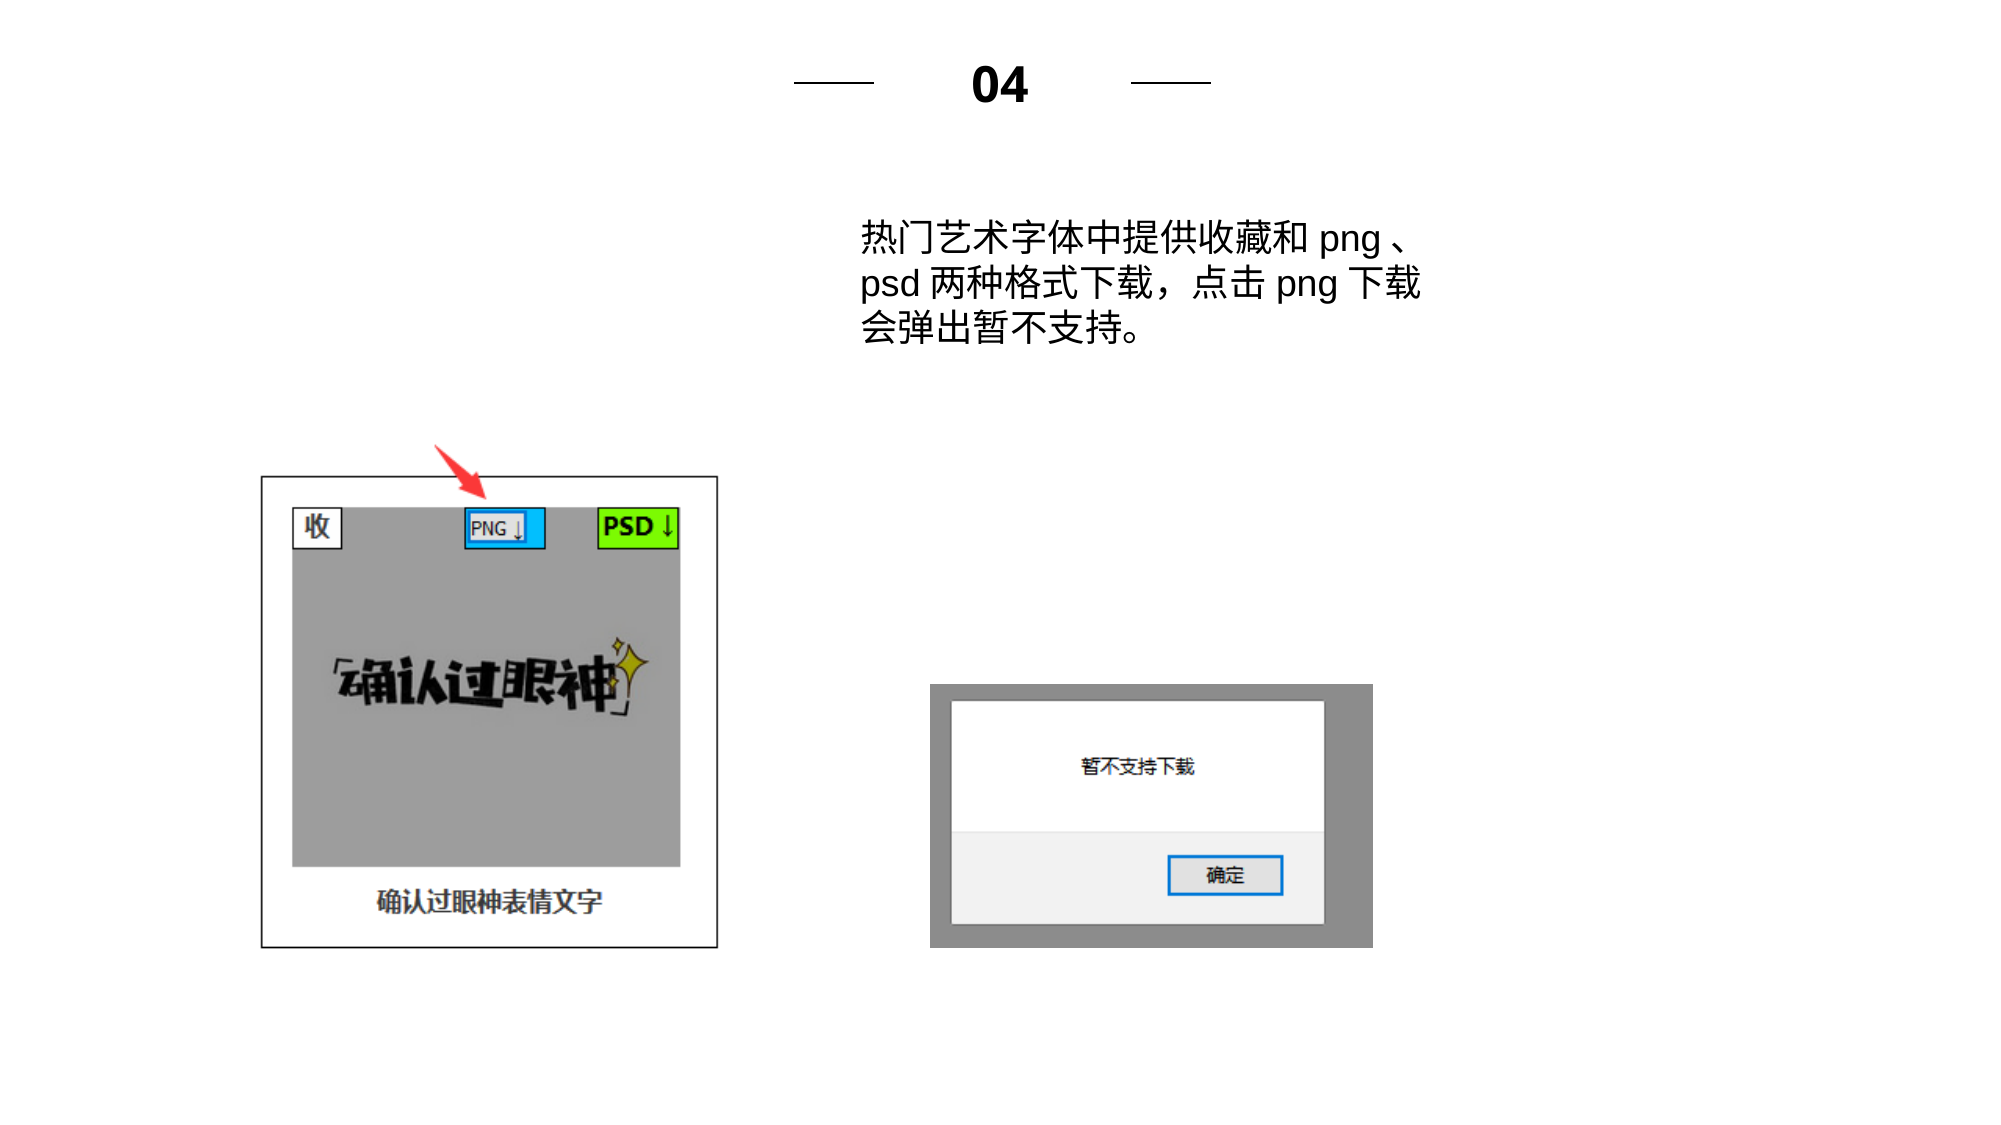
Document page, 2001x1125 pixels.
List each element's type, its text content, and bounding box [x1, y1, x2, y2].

text_box 热门艺术字体中提供收藏和png、psd两种格式下载，点击png下载会弹出暂不支持。 [845, 206, 1457, 357]
picture [929, 684, 1373, 948]
picture [172, 398, 773, 1008]
text_box 04 [683, 45, 1317, 121]
